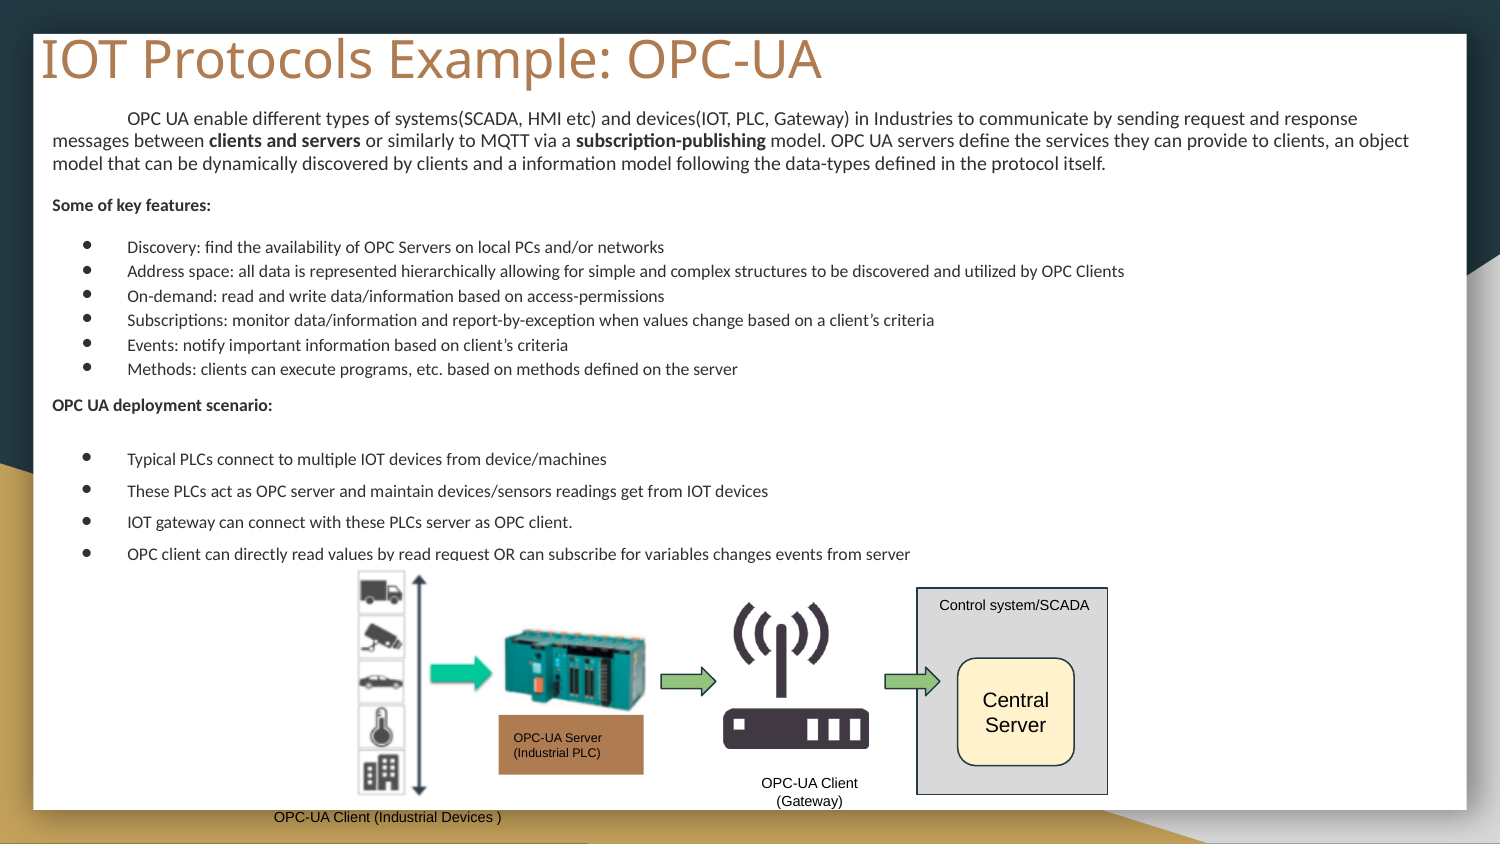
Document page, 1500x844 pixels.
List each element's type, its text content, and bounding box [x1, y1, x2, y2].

title IOT Protocols Example: OPC-UA [26, 10, 1424, 105]
text_box [661, 667, 716, 696]
text_box [885, 667, 940, 696]
picture [723, 602, 869, 749]
text_box [916, 587, 1108, 795]
text_box OPC-UA Client (Industrial Devices ) [258, 799, 577, 835]
text_box Central Server [957, 658, 1075, 766]
list OPC UA enable different types of systems(SCADA, HMI etc) and devices(IOT, PLC, Gateway) in Industries to communicate by sending request and response messages between clients and servers or similarly to MQTT via a subscription-publishing model. OPC UA servers define the services they can provide to clients, an object model that can be dynamically discovered by clients and a information model following the data-types defined in the protocol itself. Some of key features: Discovery: find the availability of OPC Servers on local PCs and/or networks Address space: all data is represented hierarchically allowing for simple and complex structures to be discovered and utilized by OPC Clients On-demand: read and write data/information based on access-permissions Subscriptions: monitor data/information and report-by-exception when values change based on a client’s criteria Events: notify important information based on client’s criteria Methods: clients can execute programs, etc. based on methods defined on the server OPC UA deployment scenario: Typical PLCs connect to multiple IOT devices from device/machines These PLCs act as OPC server and maintain devices/sensors readings get from IOT devices IOT gateway can connect with these PLCs server as OPC client. OPC client can directly read values by read request OR can subscribe for variables changes events from server [37, 92, 1435, 564]
text_box OPC-UA Client (Gateway) [727, 759, 892, 825]
text_box Control system/SCADA [924, 586, 1131, 622]
picture [355, 561, 649, 804]
